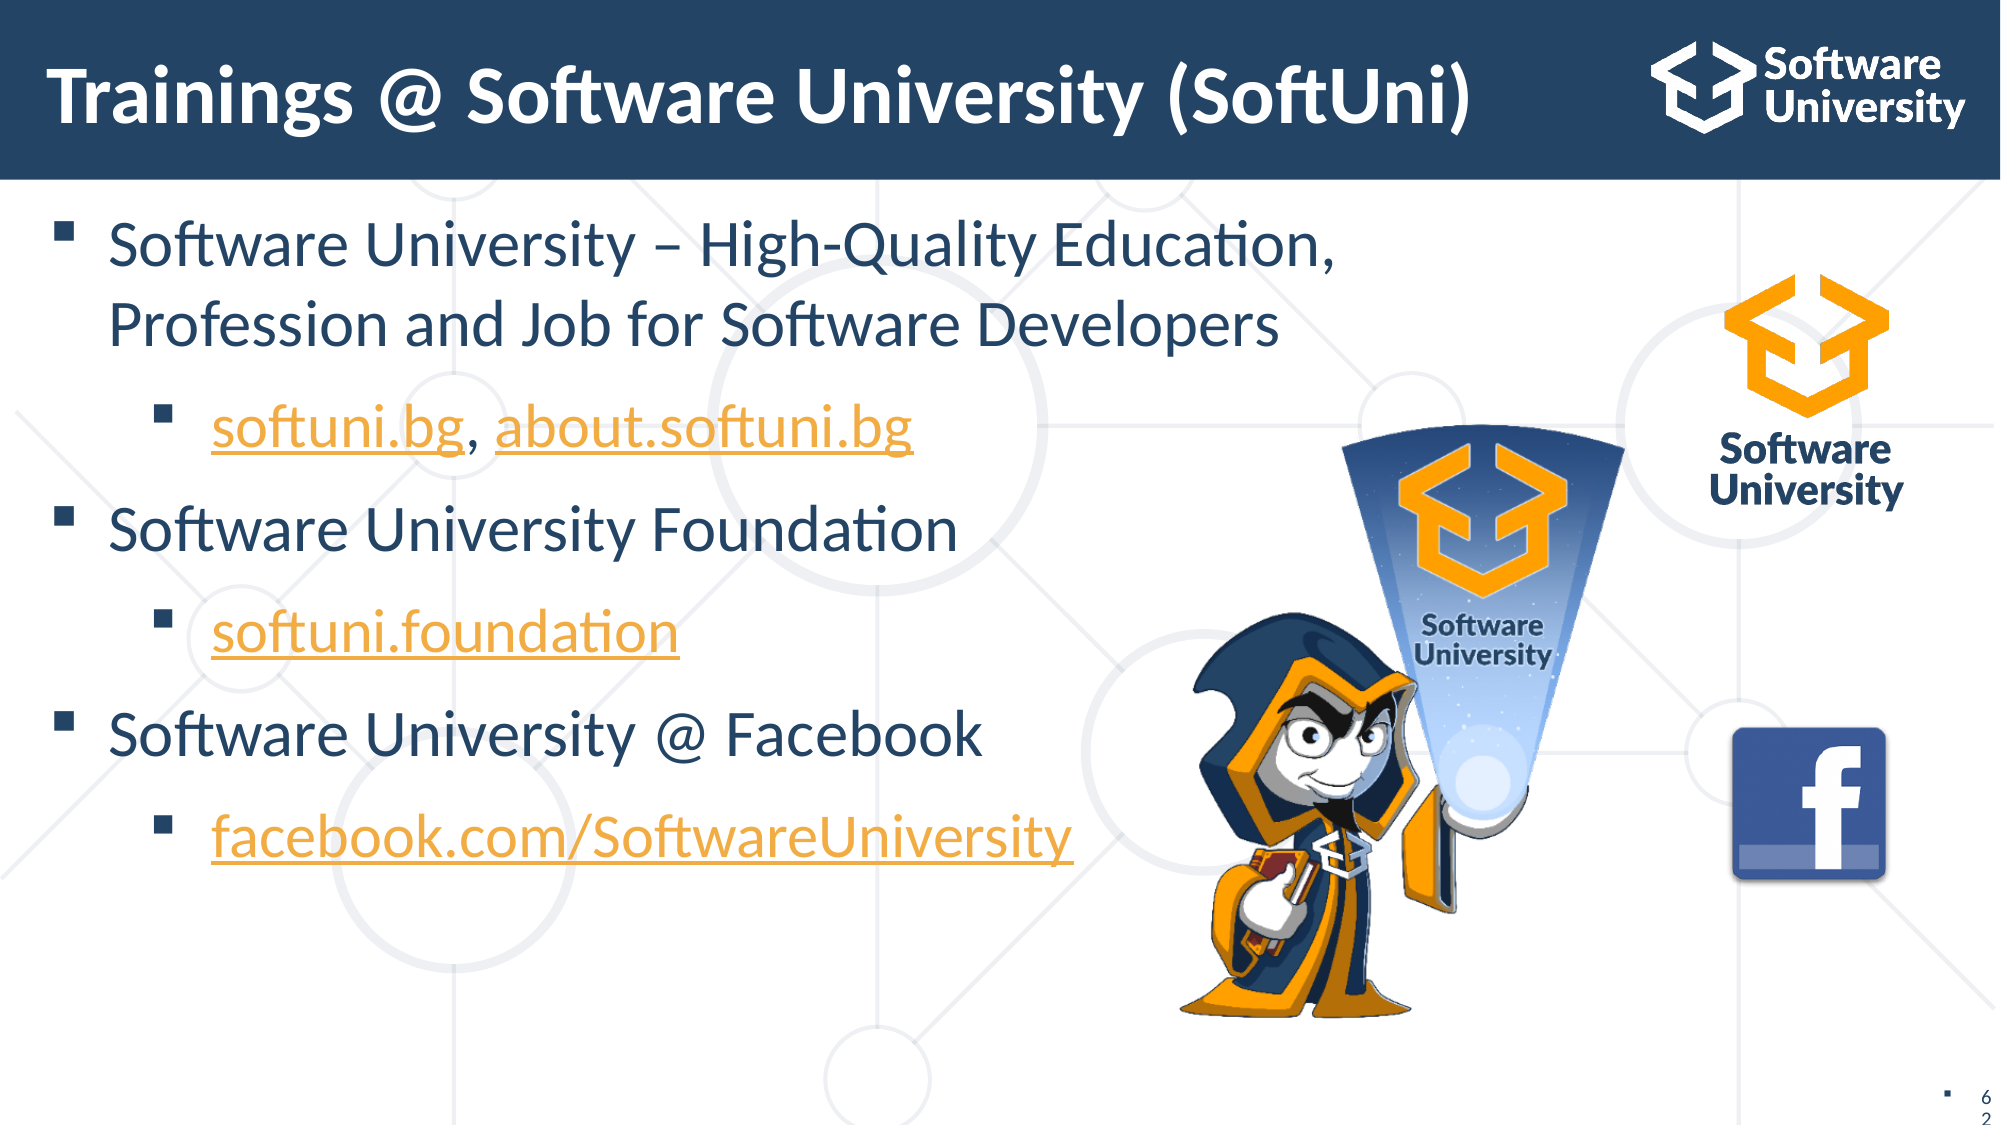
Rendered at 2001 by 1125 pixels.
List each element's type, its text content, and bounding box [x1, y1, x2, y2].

picture [1726, 721, 1892, 889]
slide_number 62 [1927, 1067, 1989, 1117]
picture [1708, 274, 1904, 517]
list Software University – High-Quality Education, Profession and Job for Software Developers softuni.bg, about.softuni.bg Software University Foundation softuni.foundation Software University @ Facebook facebook.com/SoftwareUniversity [31, 193, 1458, 1094]
title Trainings @ Software University (SoftUni) [28, 17, 1627, 163]
picture [1651, 41, 1966, 134]
picture [1458, 423, 1627, 1020]
